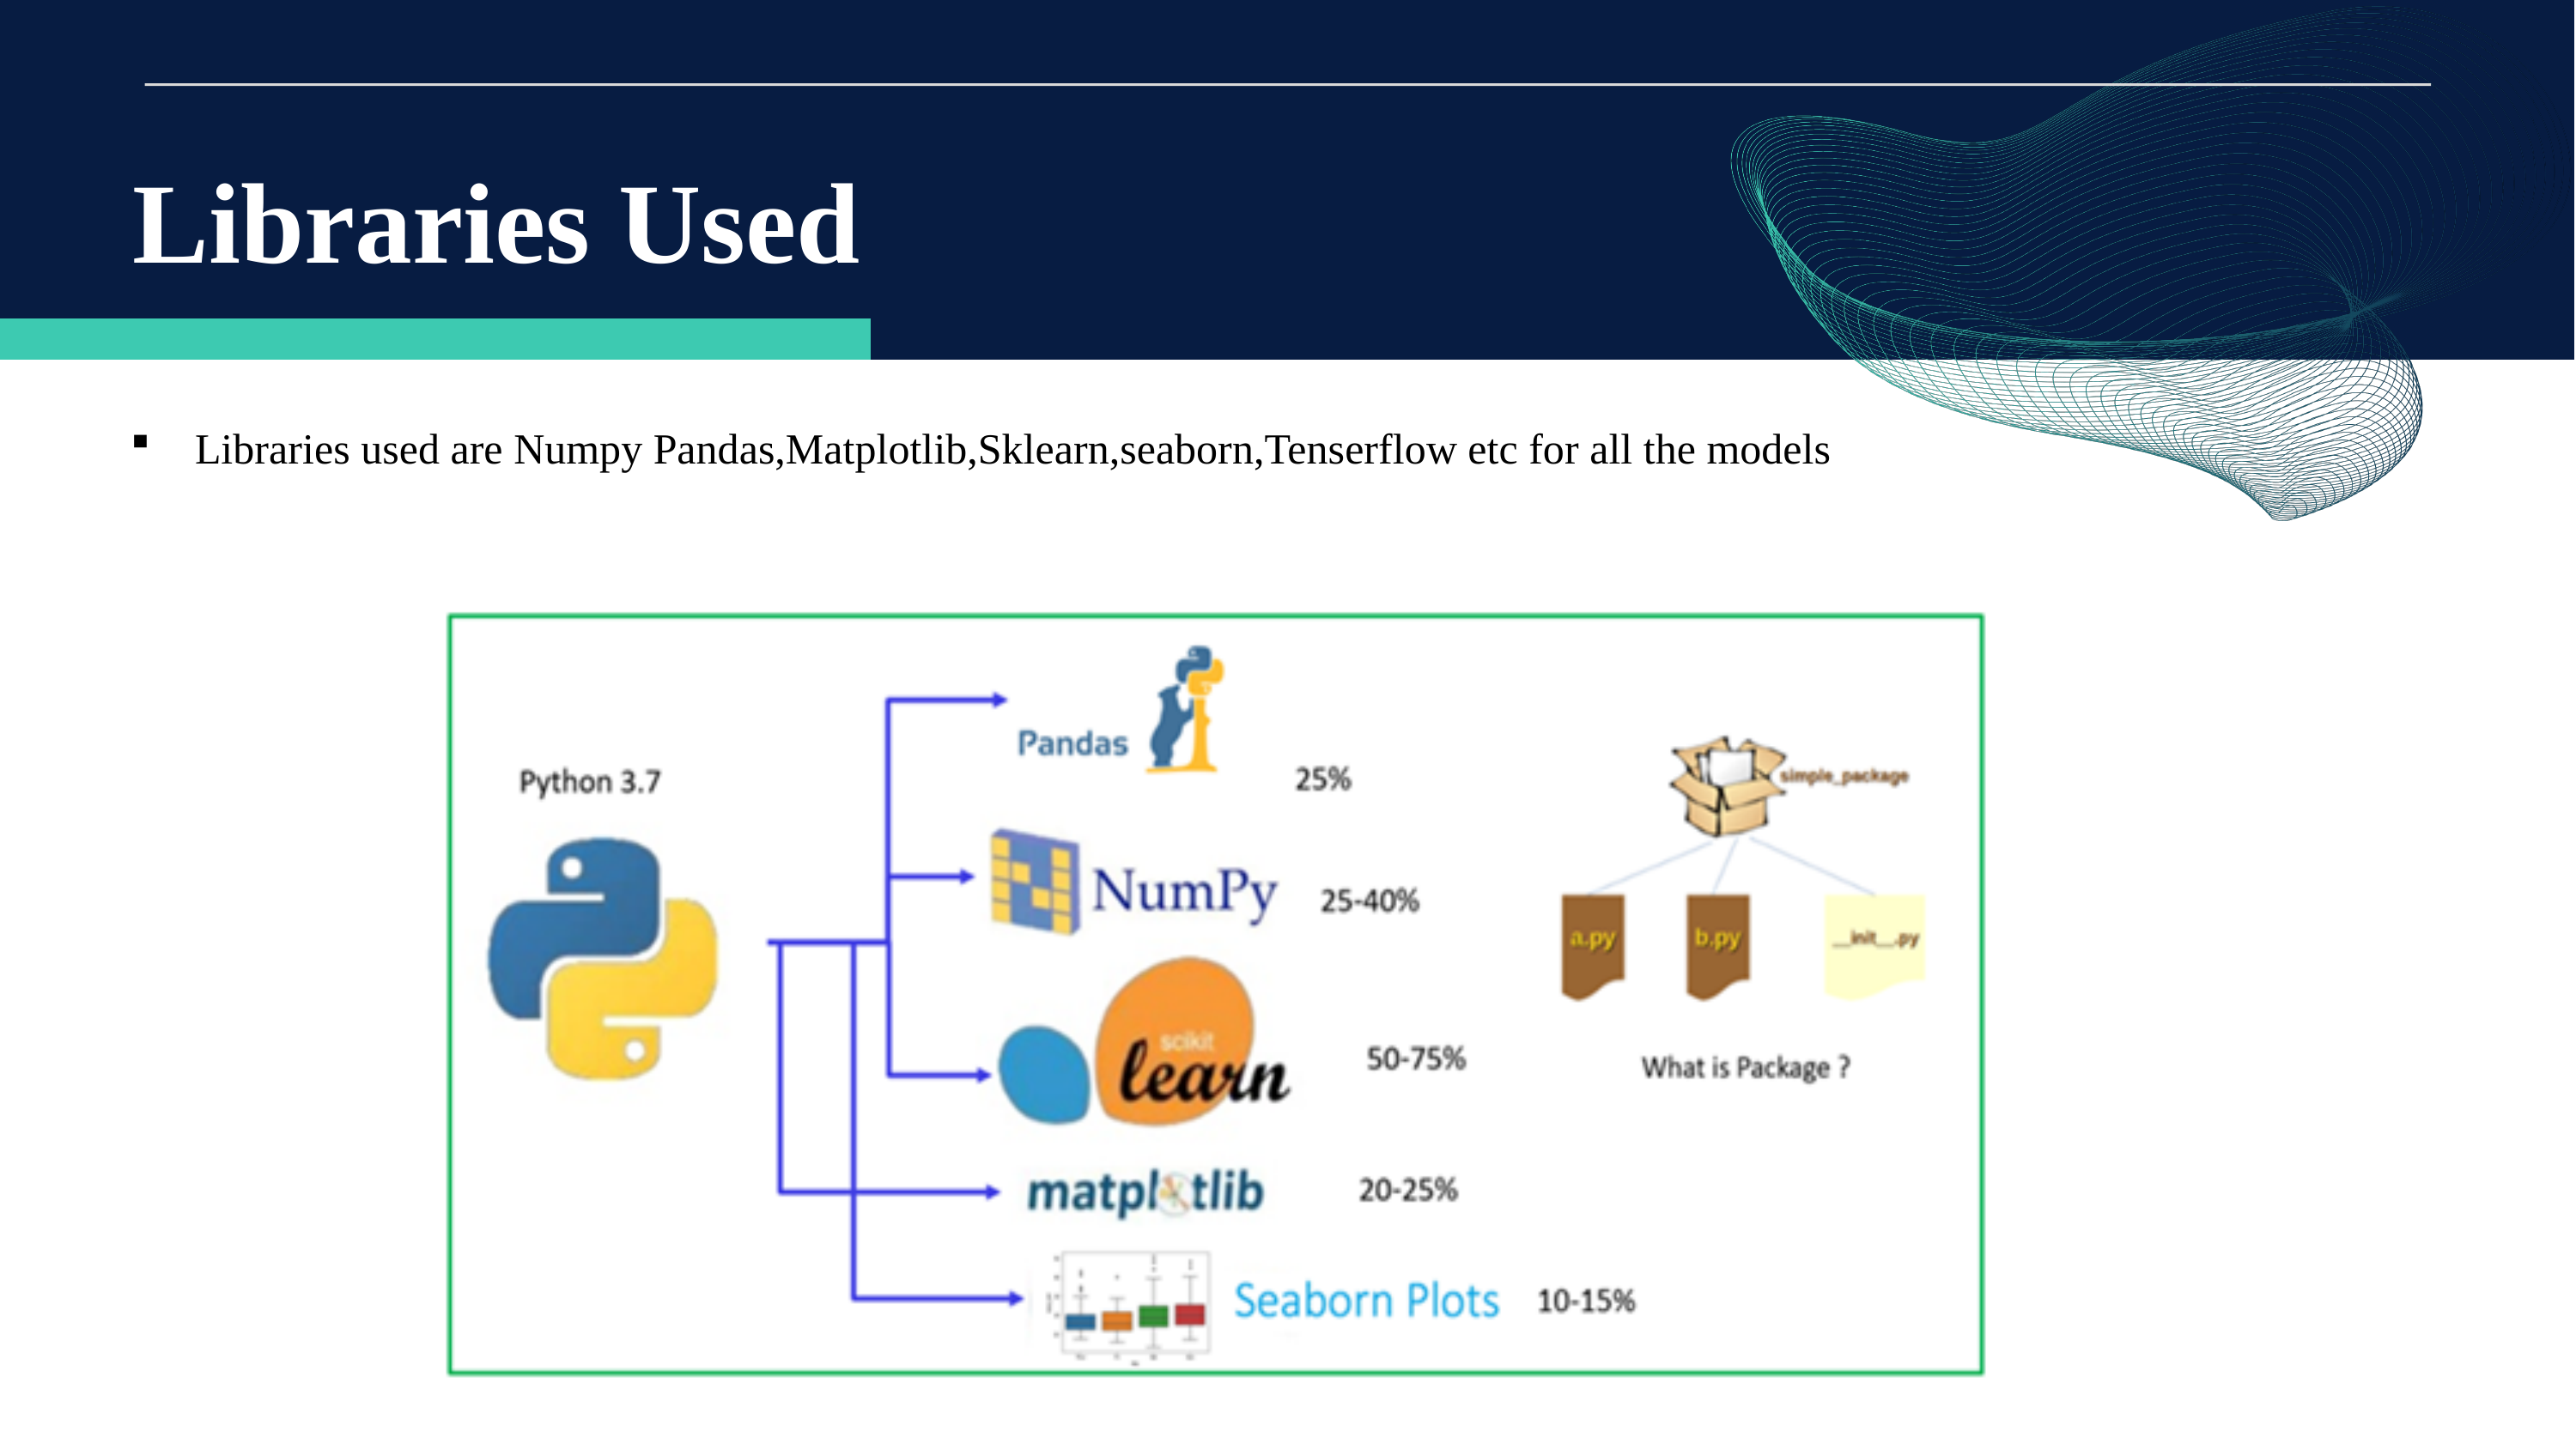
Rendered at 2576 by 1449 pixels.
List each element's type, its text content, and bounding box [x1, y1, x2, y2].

text_box [1727, 369, 2574, 521]
picture [437, 600, 2007, 1395]
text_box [0, 0, 2574, 360]
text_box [0, 318, 872, 360]
text_box Libraries used are Numpy Pandas,Matplotlib,Sklearn,seaborn,Tenserflow etc for all the models [118, 415, 2104, 479]
